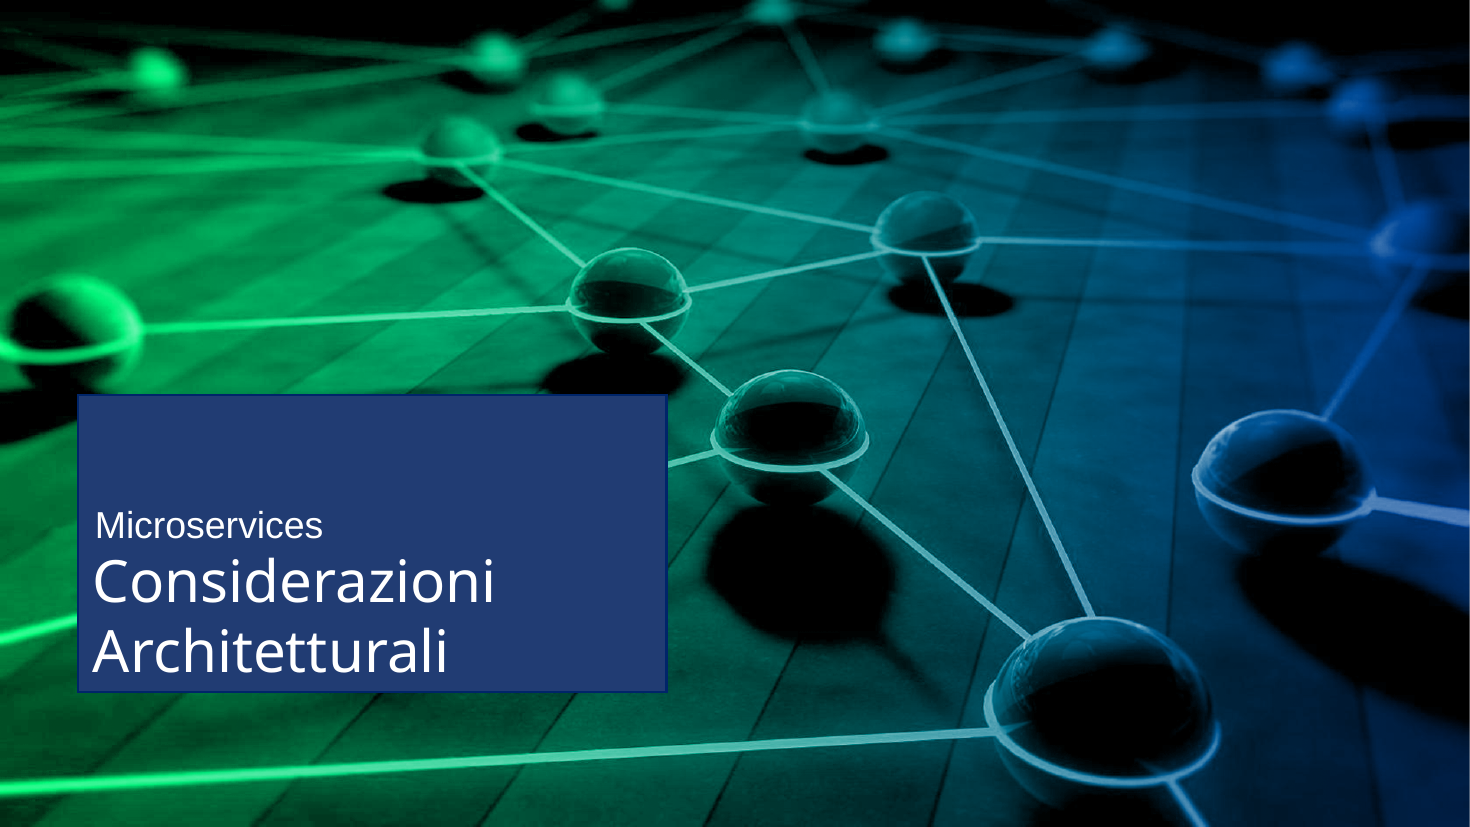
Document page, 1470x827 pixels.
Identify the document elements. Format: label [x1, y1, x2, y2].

text_box [0, 0, 1470, 827]
